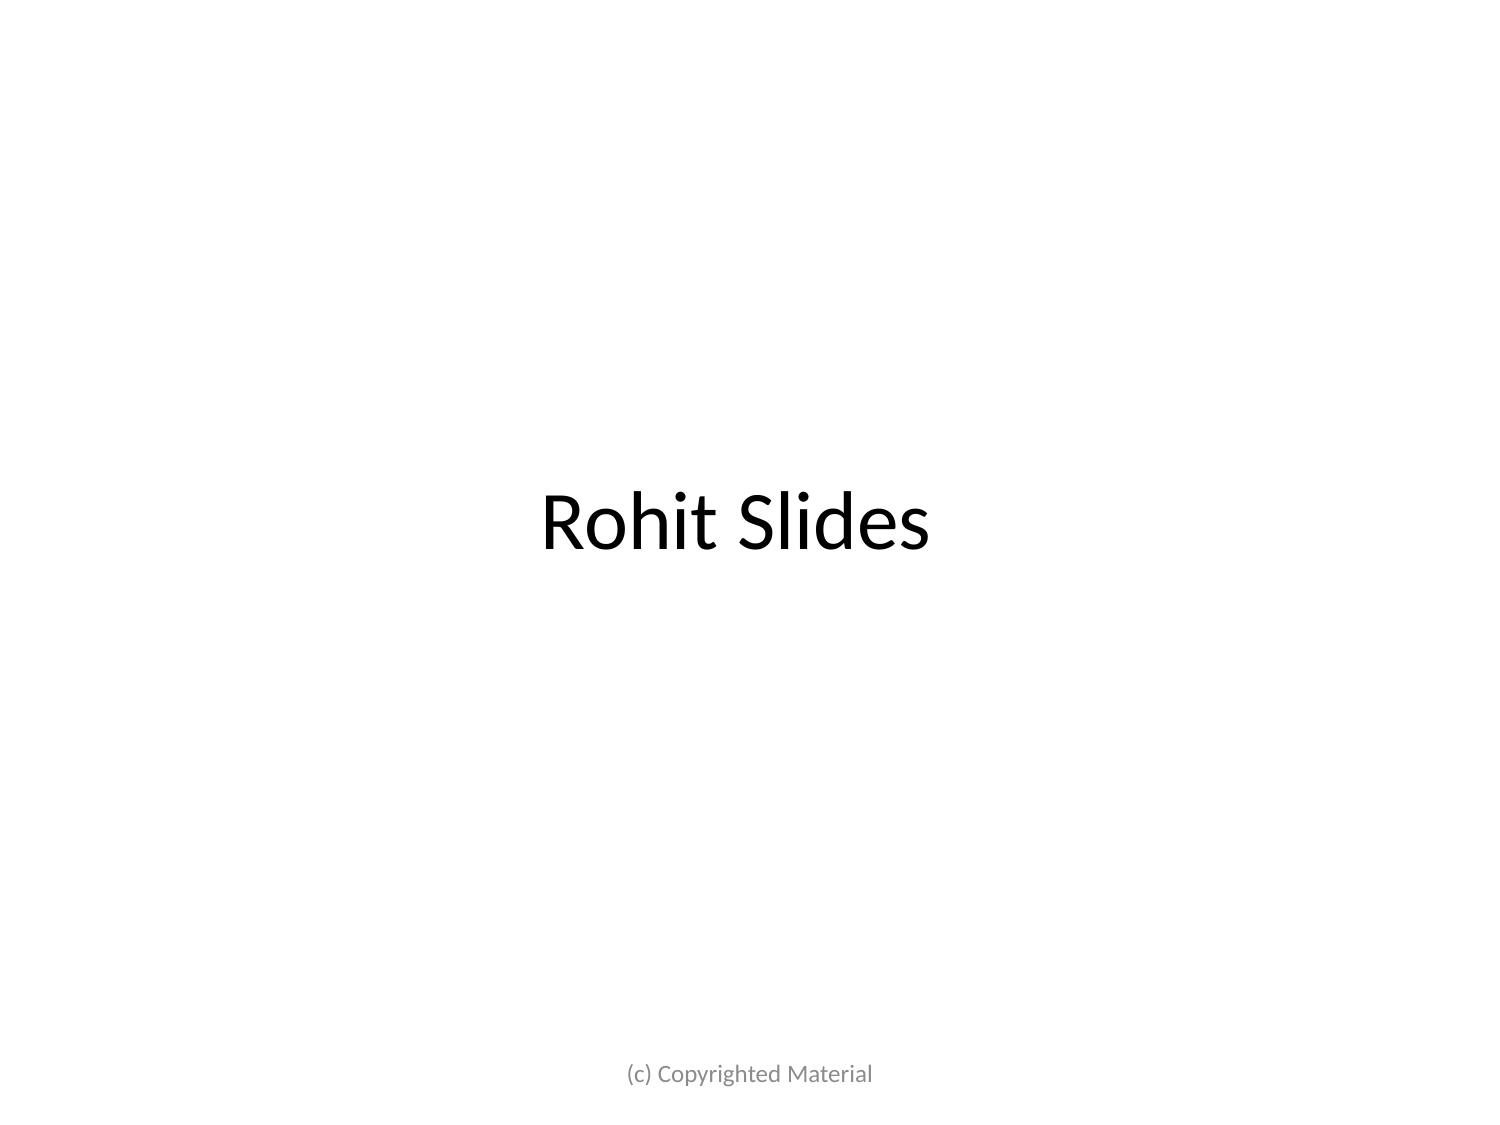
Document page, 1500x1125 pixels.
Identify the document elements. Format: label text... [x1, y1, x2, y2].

text_box Rohit Slides [526, 459, 947, 574]
footer (c) Copyrighted Material [512, 1042, 988, 1103]
